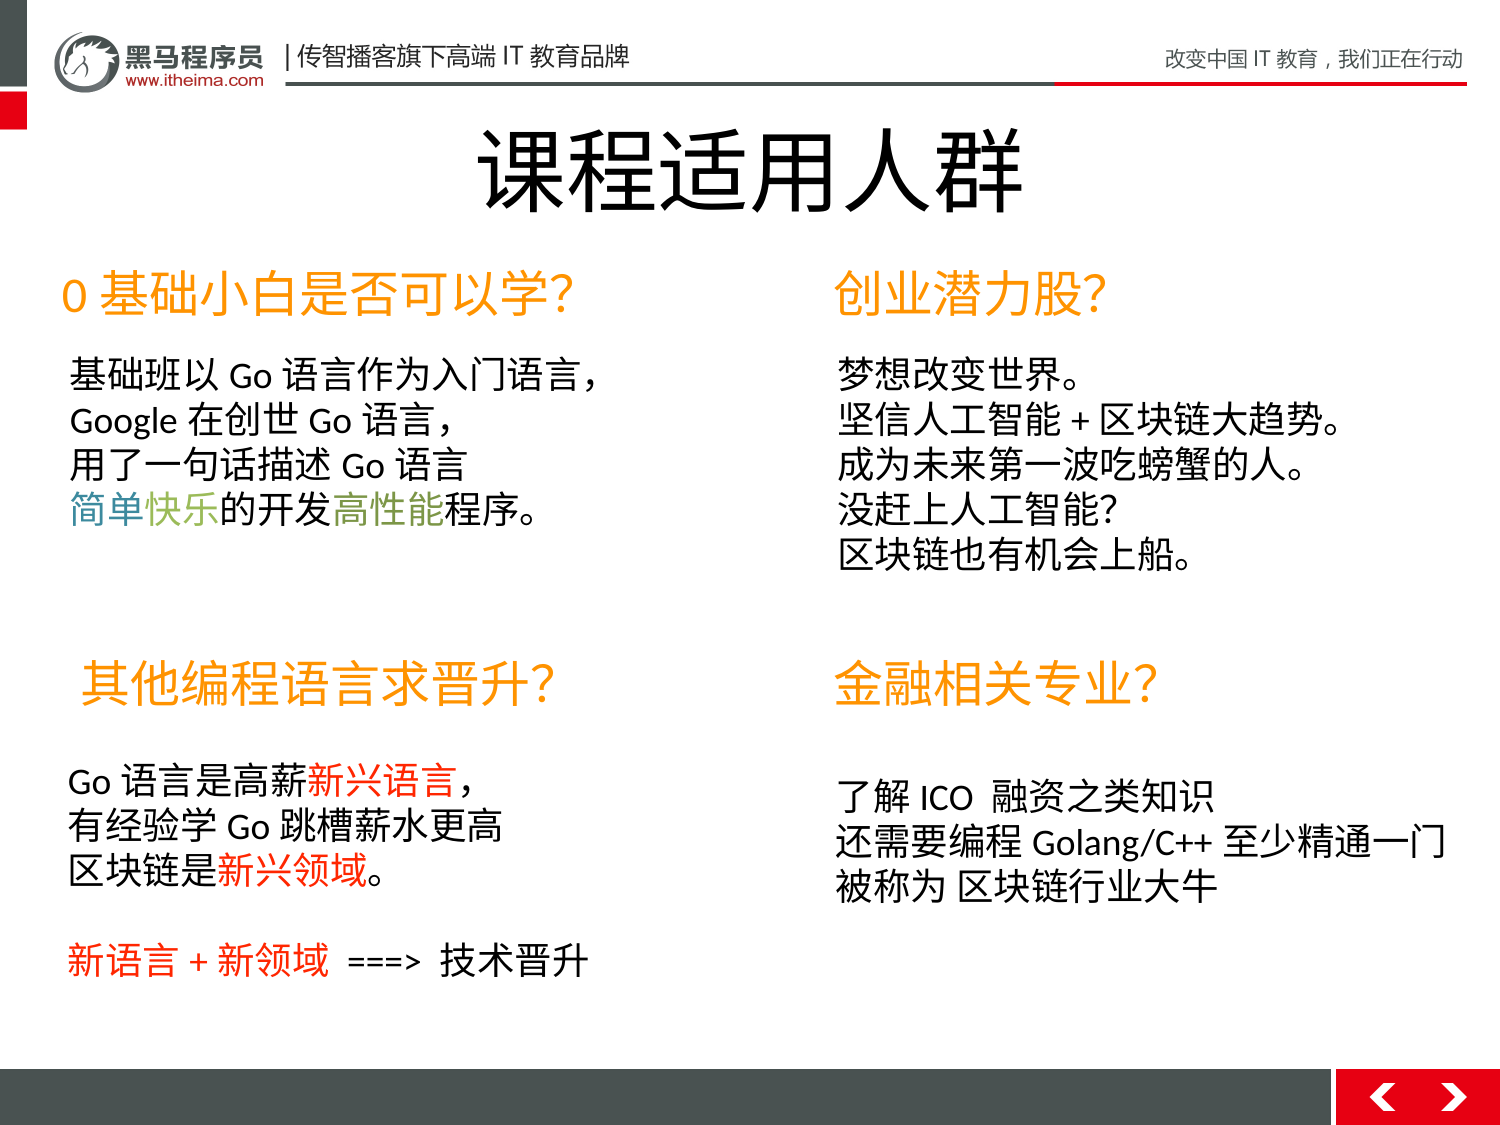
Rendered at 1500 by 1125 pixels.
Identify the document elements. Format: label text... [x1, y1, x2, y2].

text_box 梦想改变世界。 坚信人工智能+区块链大趋势。 成为未来第一波吃螃蟹的人。 没赶上人工智能？ 区块链也有机会上船。 [829, 343, 1369, 584]
text_box 其他编程语言求晋升？ [72, 645, 589, 721]
text_box 基础班以Go语言作为入门语言， Google在创世Go语言， 用了一句话描述Go语言 简单快乐的开发高性能程序。 [62, 343, 627, 539]
text_box 金融相关专业？ [825, 645, 1191, 721]
text_box 0基础小白是否可以学？ [54, 255, 607, 331]
text_box 创业潜力股？ [825, 255, 1141, 331]
picture [0, 0, 1500, 1125]
text_box 课程适用人群 [467, 106, 1033, 232]
text_box Go语言是高薪新兴语言， 有经验学Go跳槽薪水更高 区块链是新兴领域。 新语言+新领域 ===> 技术晋升 [60, 749, 598, 990]
text_box 了解ICO 融资之类知识 还需要编程Golang/C++至少精通一门 被称为 区块链行业大牛 [828, 765, 1455, 915]
